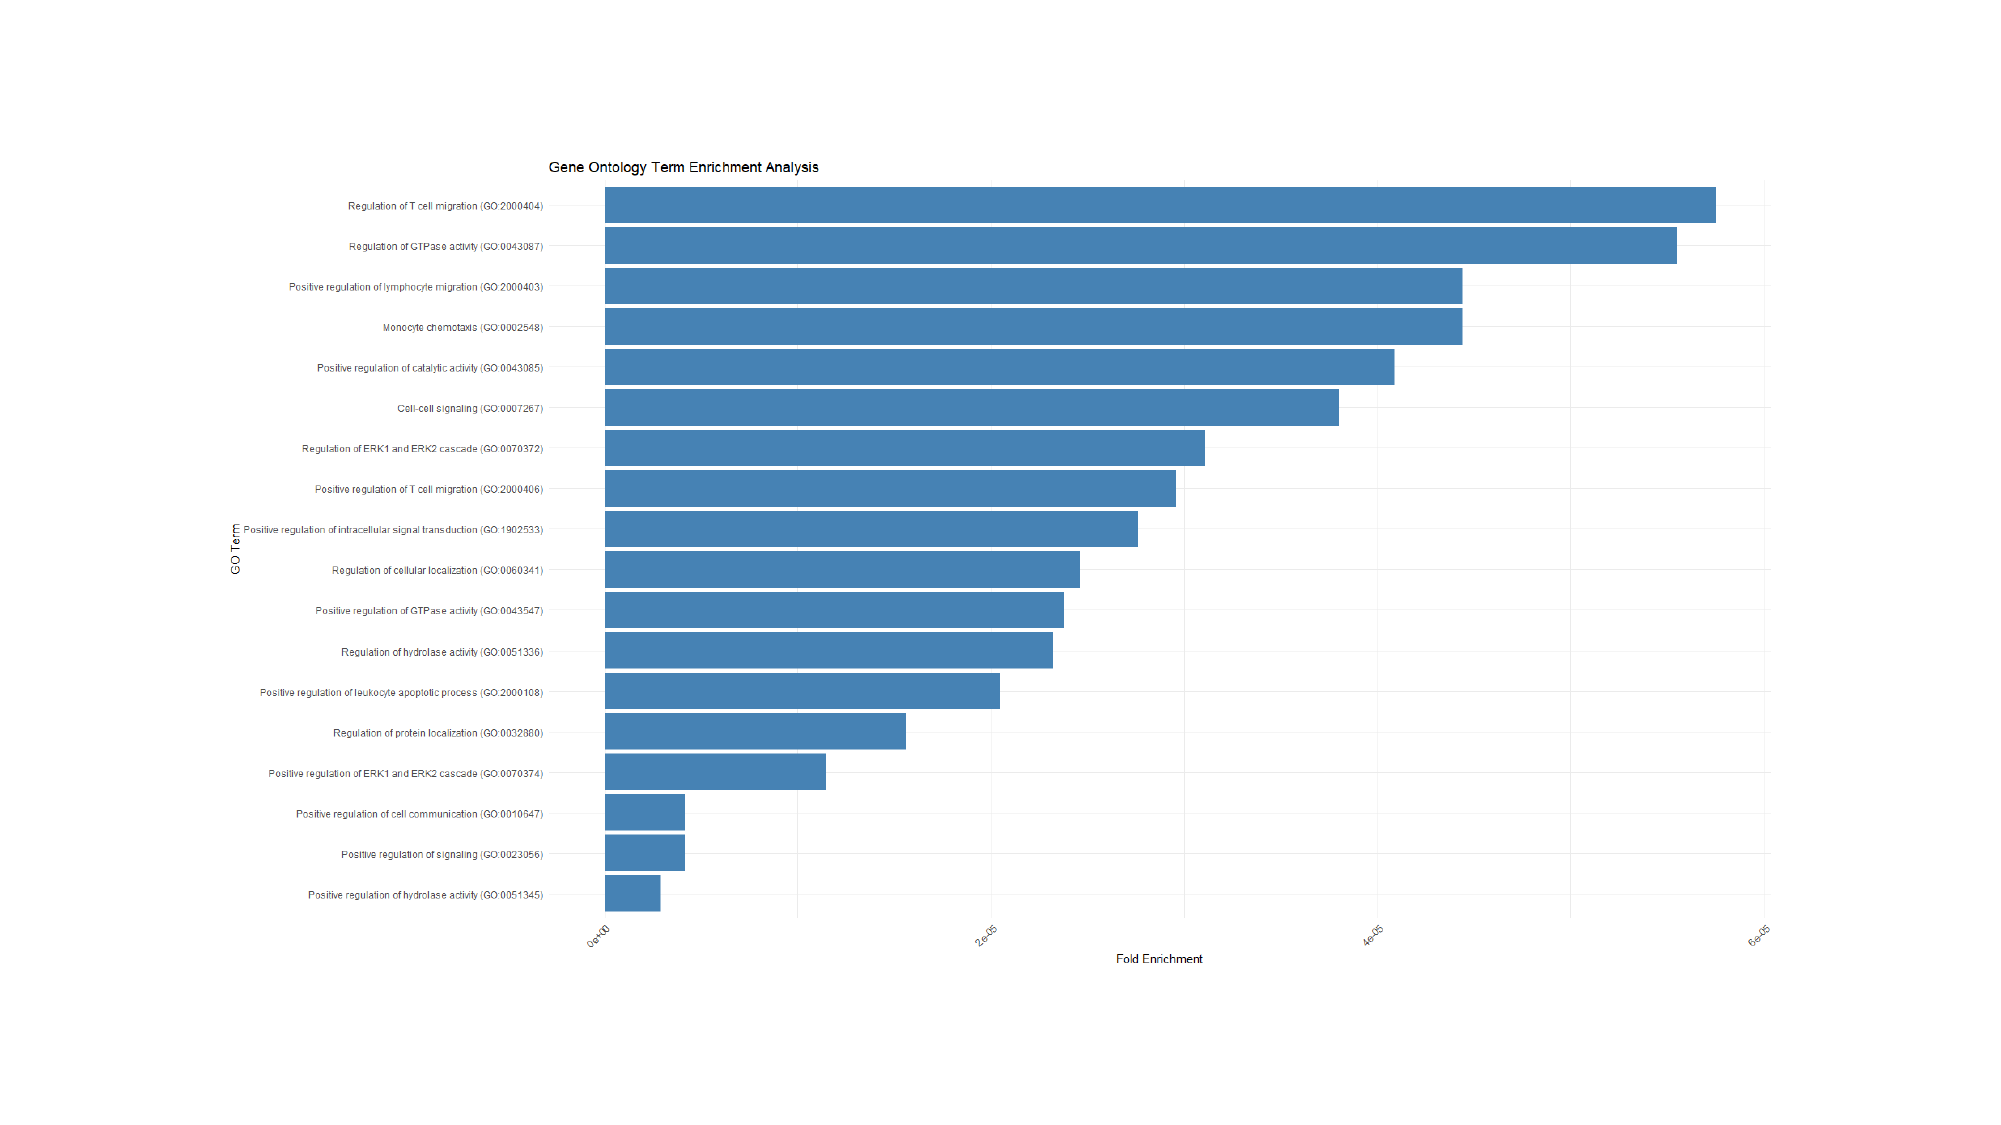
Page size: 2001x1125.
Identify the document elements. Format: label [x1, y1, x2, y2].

picture [223, 154, 1777, 971]
